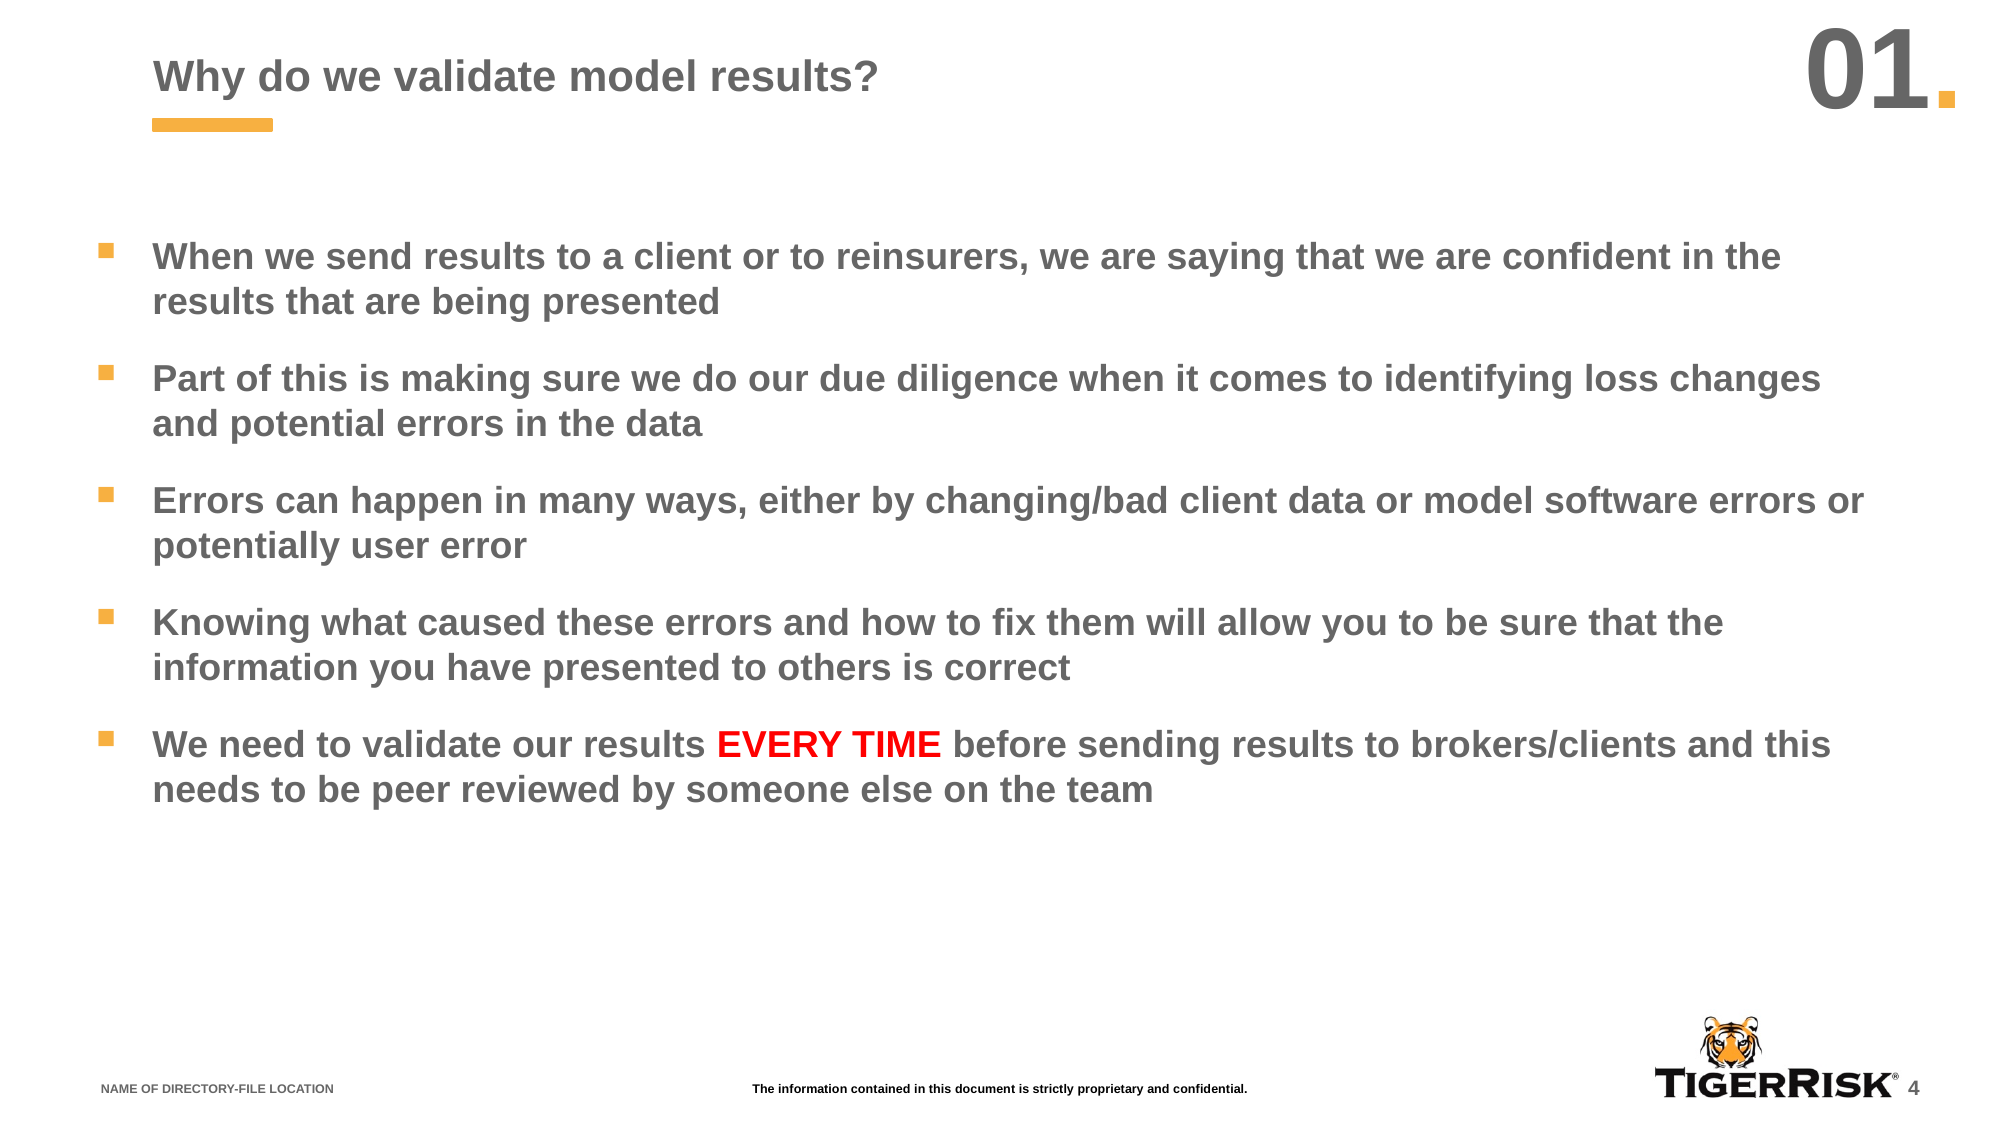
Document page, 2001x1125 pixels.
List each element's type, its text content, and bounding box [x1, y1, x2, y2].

text_box 01. [1748, 0, 1979, 139]
list When we send results to a client or to reinsurers, we are saying that we are confident in the results that are being presented Part of this is making sure we do our due diligence when it comes to identifying loss changes and potential errors in the data Errors can happen in many ways, either by changing/bad client data or model software errors or potentially user error Knowing what caused these errors and how to fix them will allow you to be sure that the information you have presented to others is correct We need to validate our results EVERY TIME before sending results to brokers/clients and this needs to be peer reviewed by someone else on the team [81, 224, 1913, 923]
picture [1651, 1009, 1902, 1098]
title Why do we validate model results? [138, 40, 1751, 109]
